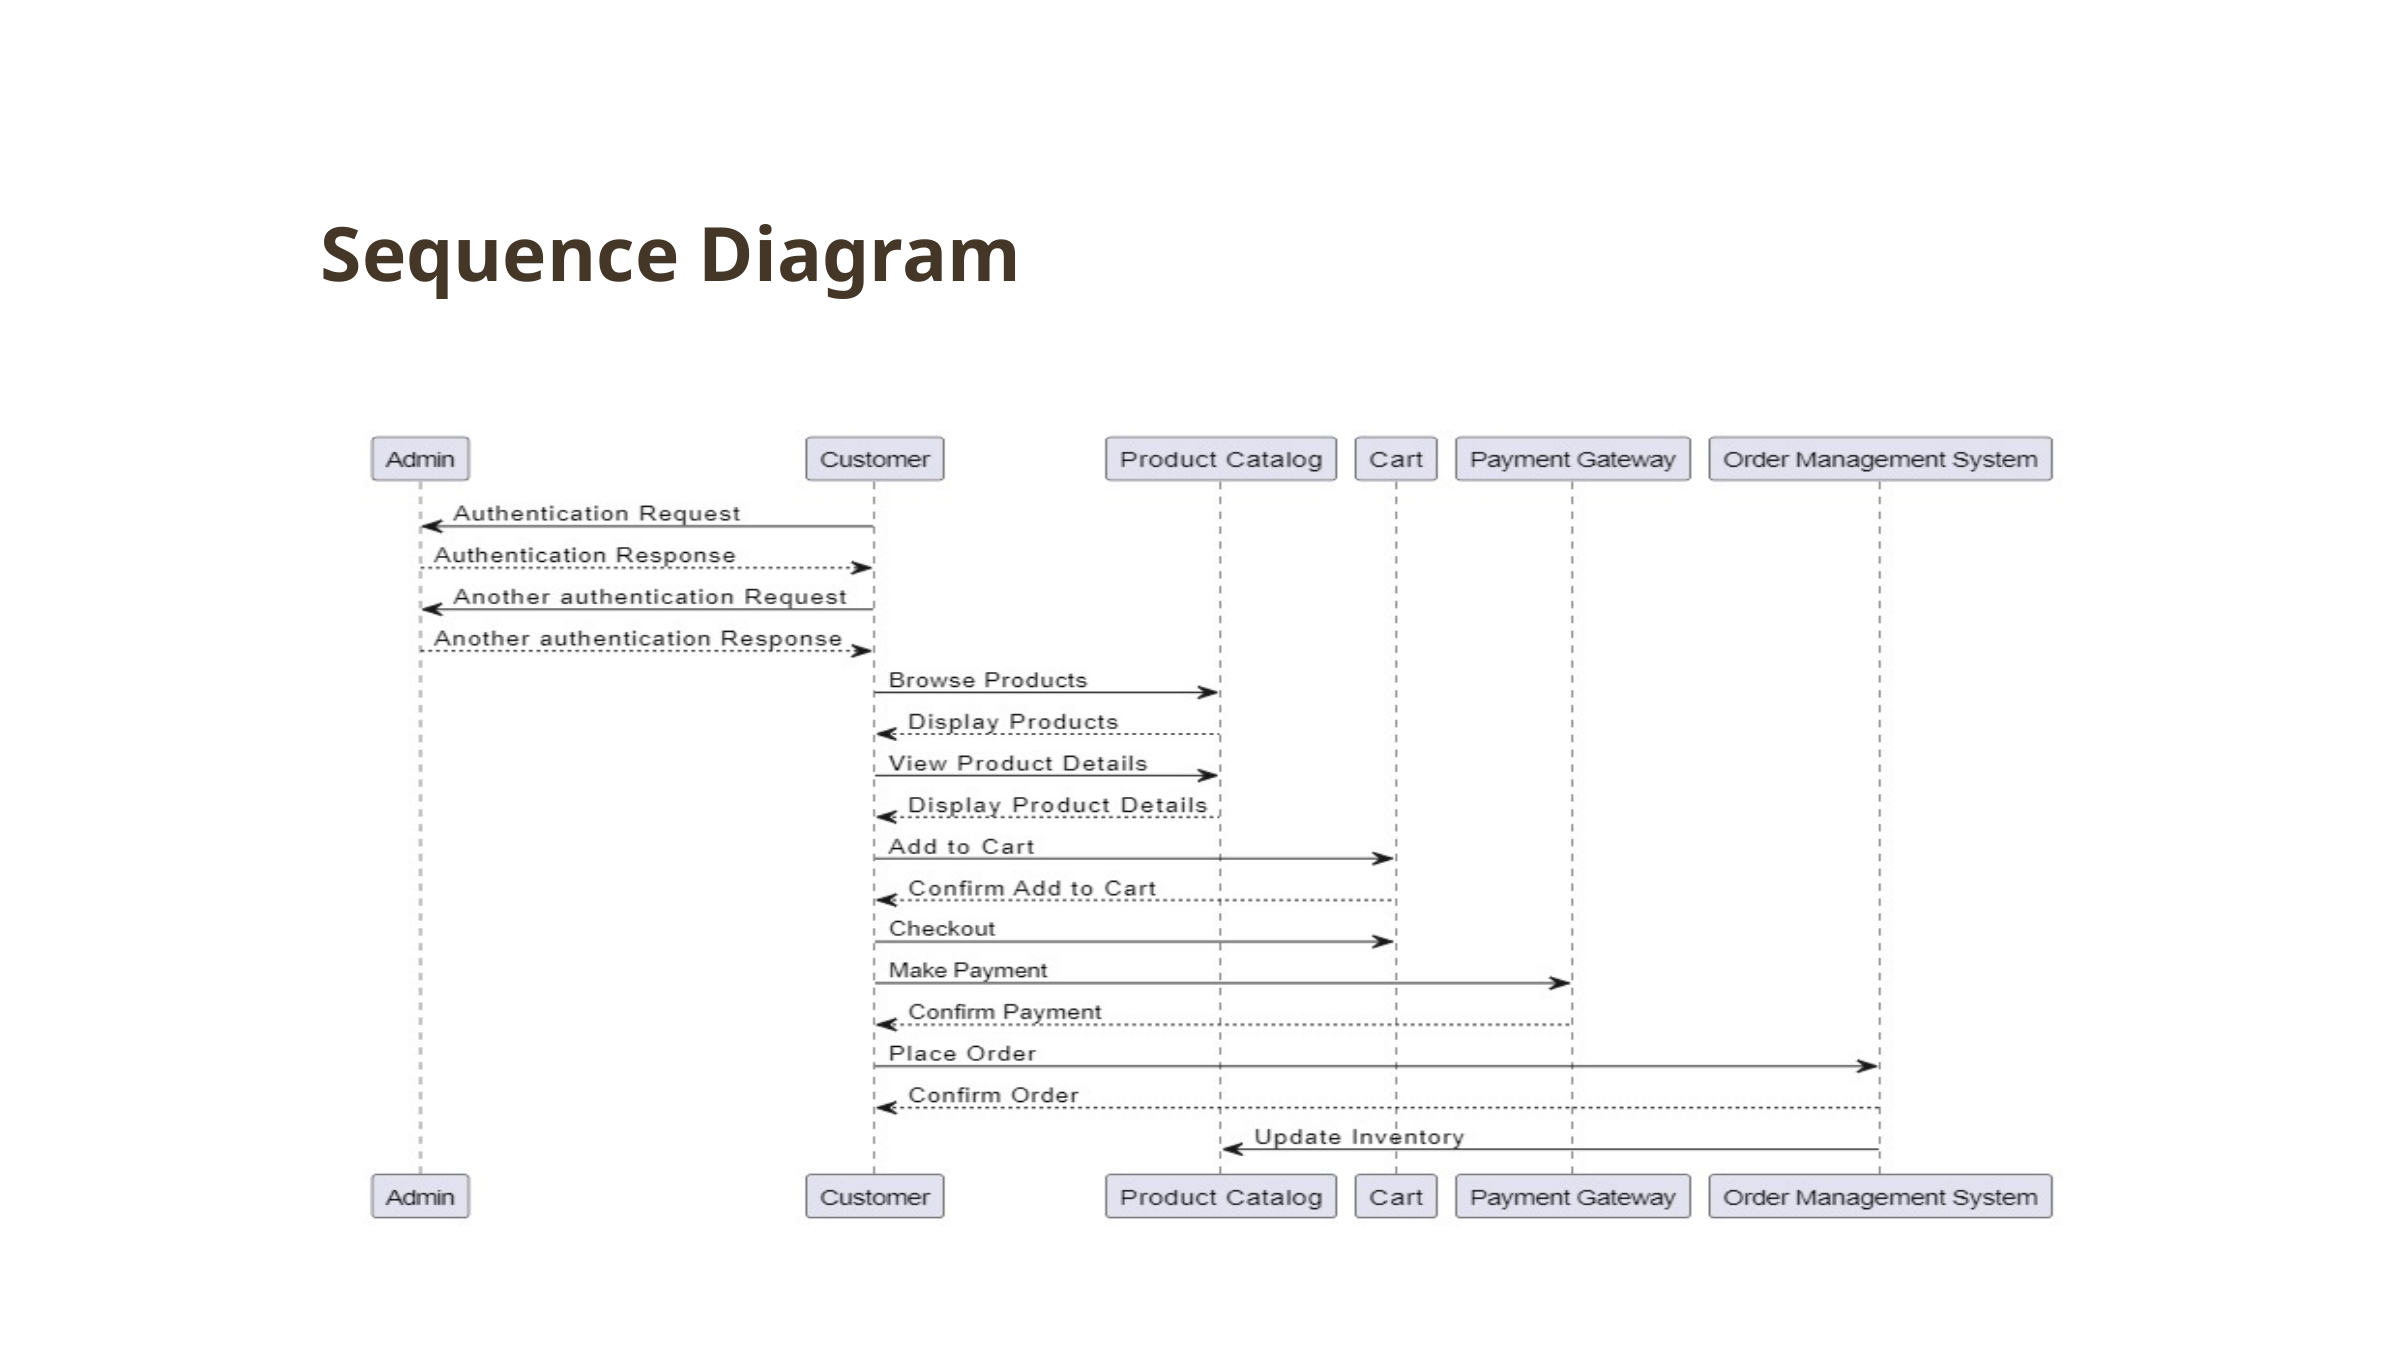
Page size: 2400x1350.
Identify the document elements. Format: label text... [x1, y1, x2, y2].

picture [363, 430, 2063, 1226]
text_box Sequence Diagram [306, 199, 1037, 304]
